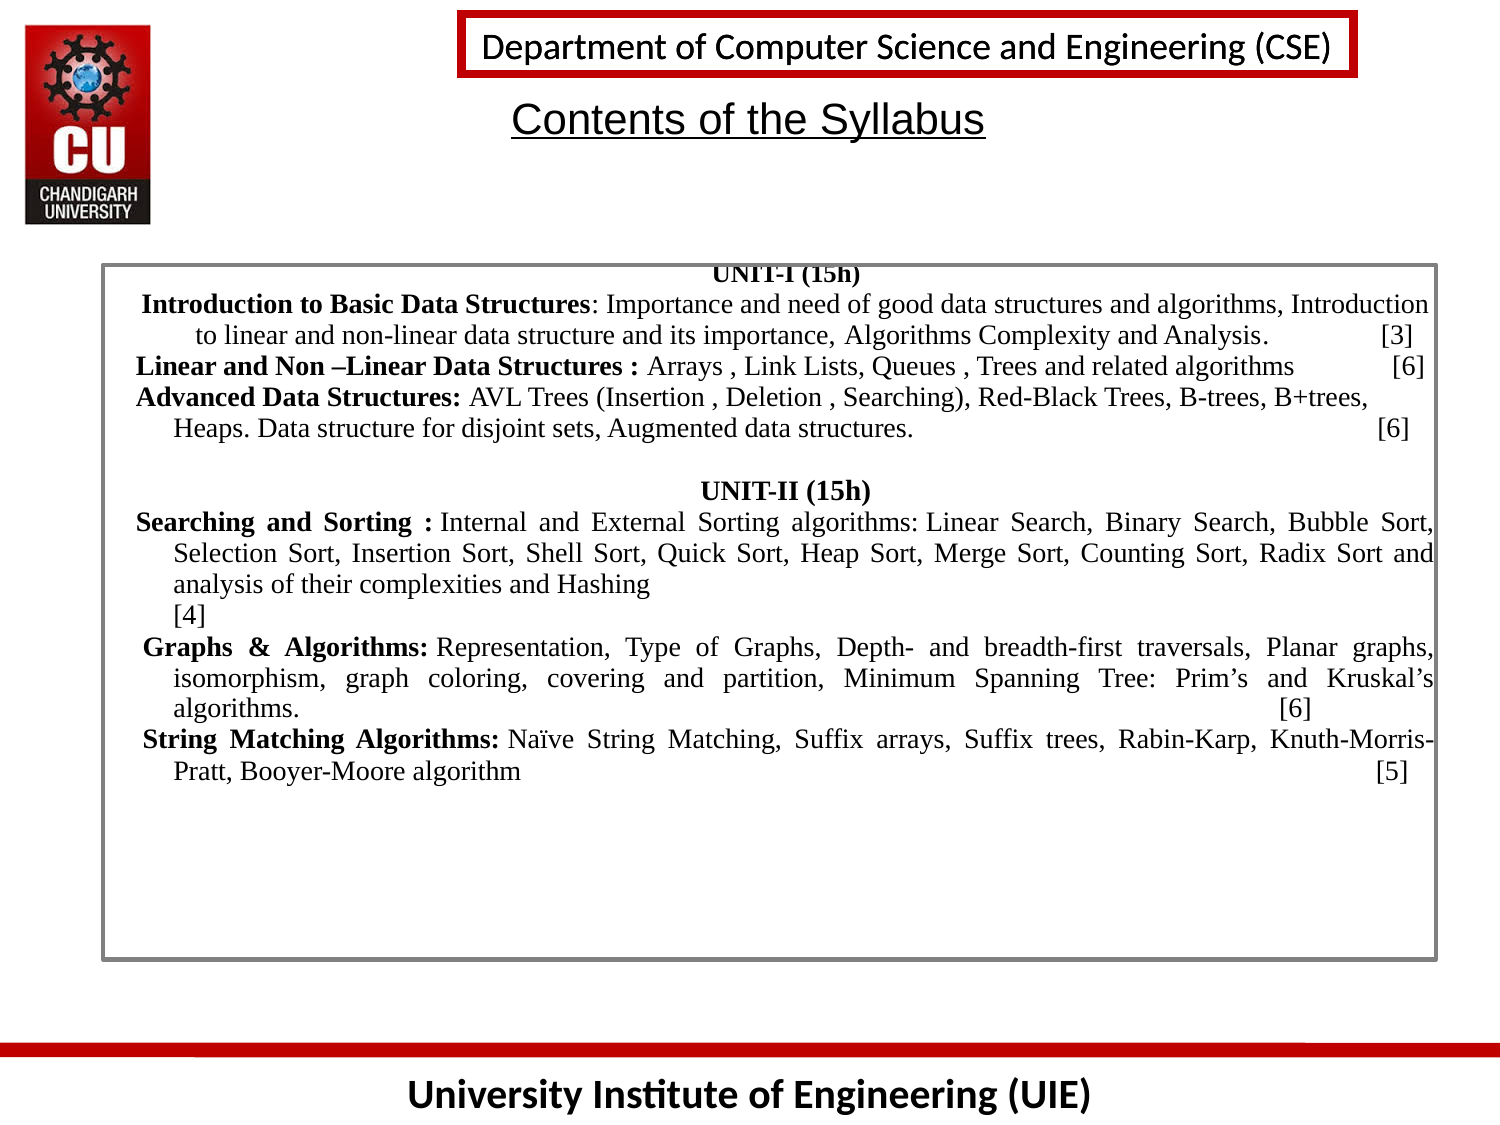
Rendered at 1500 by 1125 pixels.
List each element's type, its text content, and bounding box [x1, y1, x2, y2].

text_box [101, 263, 1438, 962]
title Contents of the Syllabus [101, 87, 1396, 200]
picture [24, 24, 151, 225]
list UNIT-I (15h) Introduction to Basic Data Structures: Importance and need of good data structures and algorithms, Introduction to linear and non-linear data structure and its importance, Algorithms Complexity and Analysis. [3] Linear and Non –Linear Data Structures : Arrays , Link Lists, Queues , Trees and related algorithms [6] Advanced Data Structures: AVL Trees (Insertion , Deletion , Searching), Red-Black Trees, B-trees, B+trees, Heaps. Data structure for disjoint sets, Augmented data structures. [6] UNIT-II (15h) Searching and Sorting : Internal and External Sorting algorithms: Linear Search, Binary Search, Bubble Sort, Selection Sort, Insertion Sort, Shell Sort, Quick Sort, Heap Sort, Merge Sort, Counting Sort, Radix Sort and analysis of their complexities and Hashing [4] Graphs & Algorithms: Representation, Type of Graphs, Depth- and breadth-first traversals, Planar graphs, isomorphism, graph coloring, covering and partition, Minimum Spanning Tree: Prim’s and Kruskal’s algorithms. [6] String Matching Algorithms: Naïve String Matching, Suffix arrays, Suffix trees, Rabin-Karp, Knuth-Morris-Pratt, Booyer-Moore algorithm [5] [98, 230, 1436, 943]
slide_number [1412, 1042, 1500, 1103]
